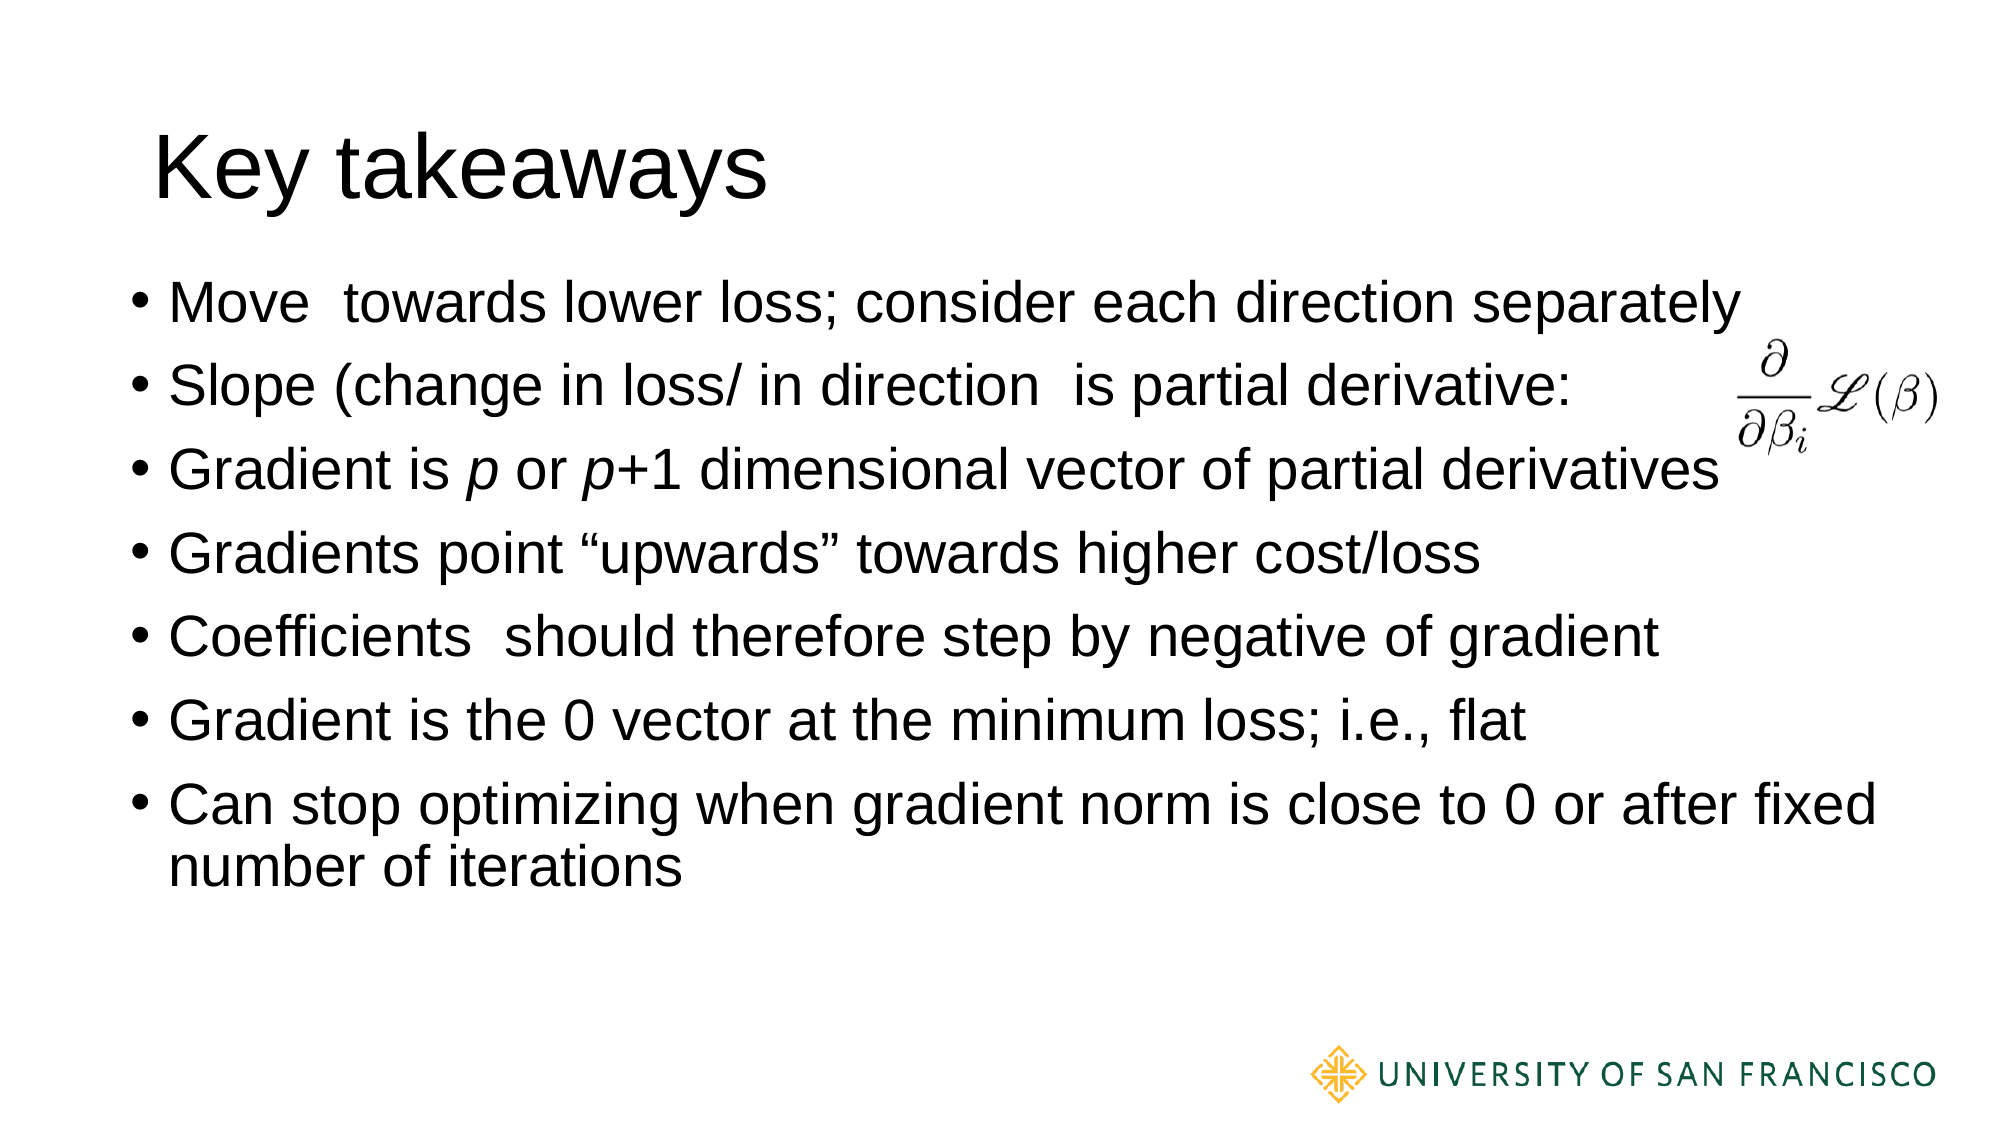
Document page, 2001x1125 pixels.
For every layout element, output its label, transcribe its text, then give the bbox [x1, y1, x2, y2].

title Key takeaways [137, 59, 1863, 278]
picture [1727, 328, 1944, 462]
